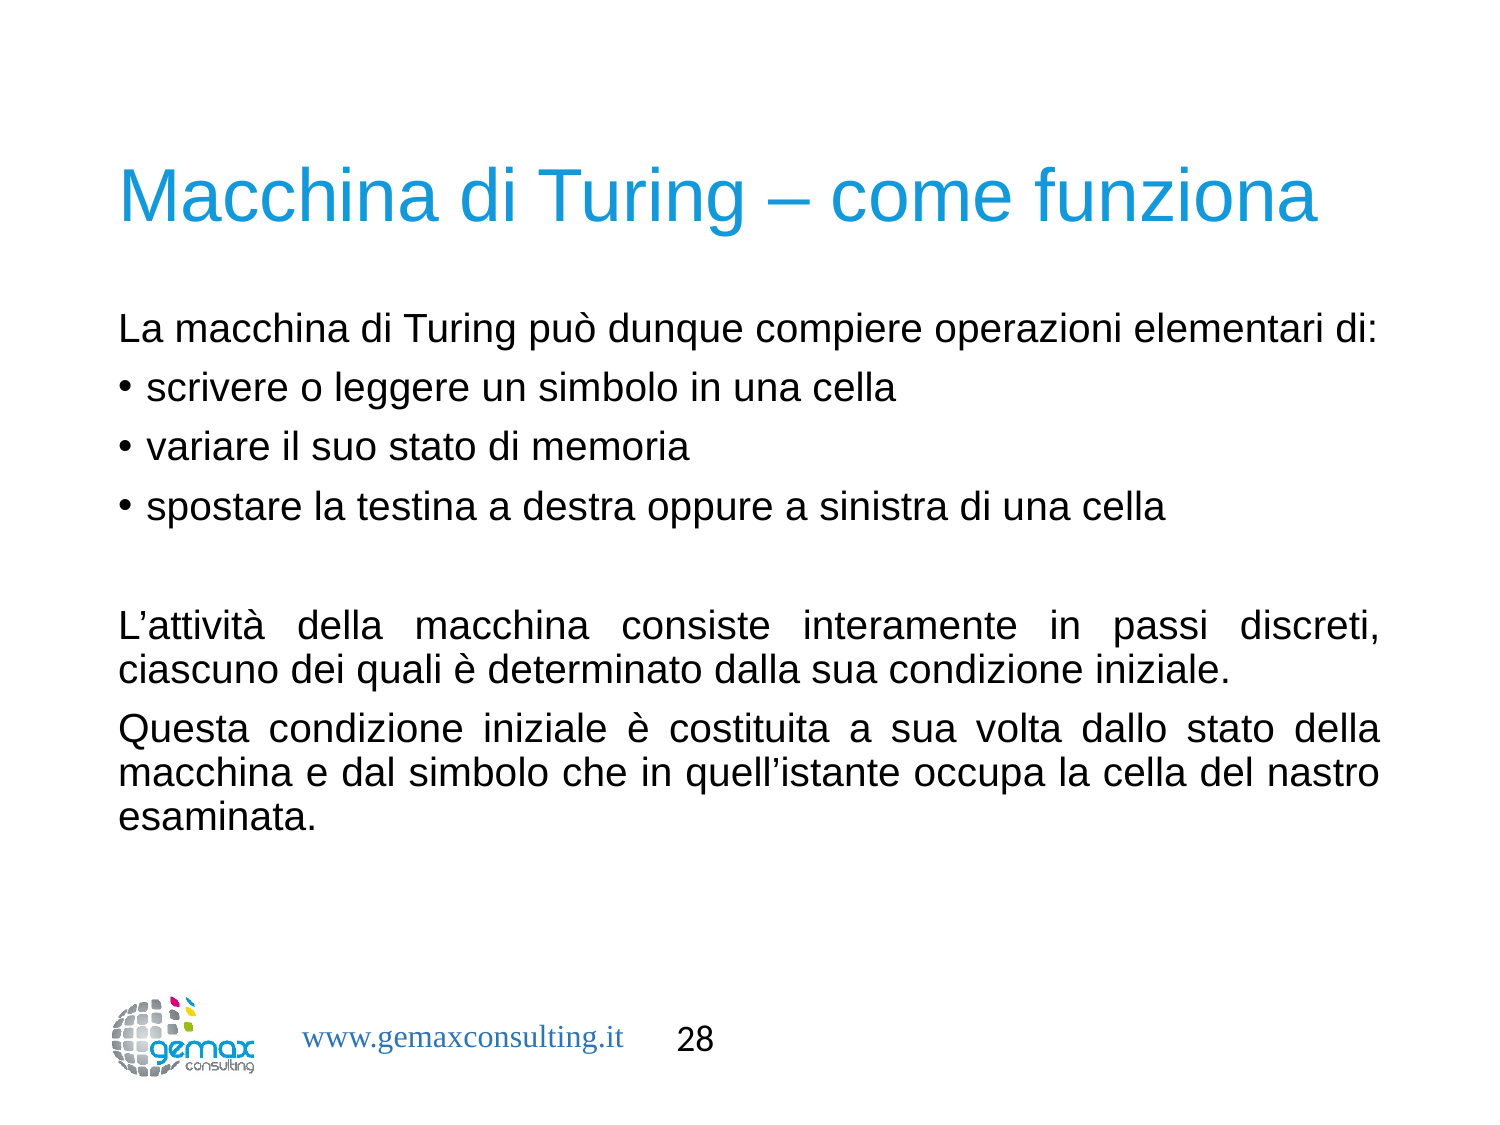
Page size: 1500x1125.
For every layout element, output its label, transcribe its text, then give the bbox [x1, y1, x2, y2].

picture [103, 1014, 262, 1083]
title Macchina di Turing – come funziona [103, 59, 1397, 278]
list La macchina di Turing può dunque compiere operazioni elementari di: scrivere o leggere un simbolo in una cella variare il suo stato di memoria spostare la testina a destra oppure a sinistra di una cella L’attività della macchina consiste interamente in passi discreti, ciascuno dei quali è determinato dalla sua condizione iniziale. Questa condizione iniziale è costituita a sua volta dallo stato della macchina e dal simbolo che in quell’istante occupa la cella del nastro esaminata. [103, 299, 1397, 1014]
text_box 28 [661, 1006, 793, 1067]
